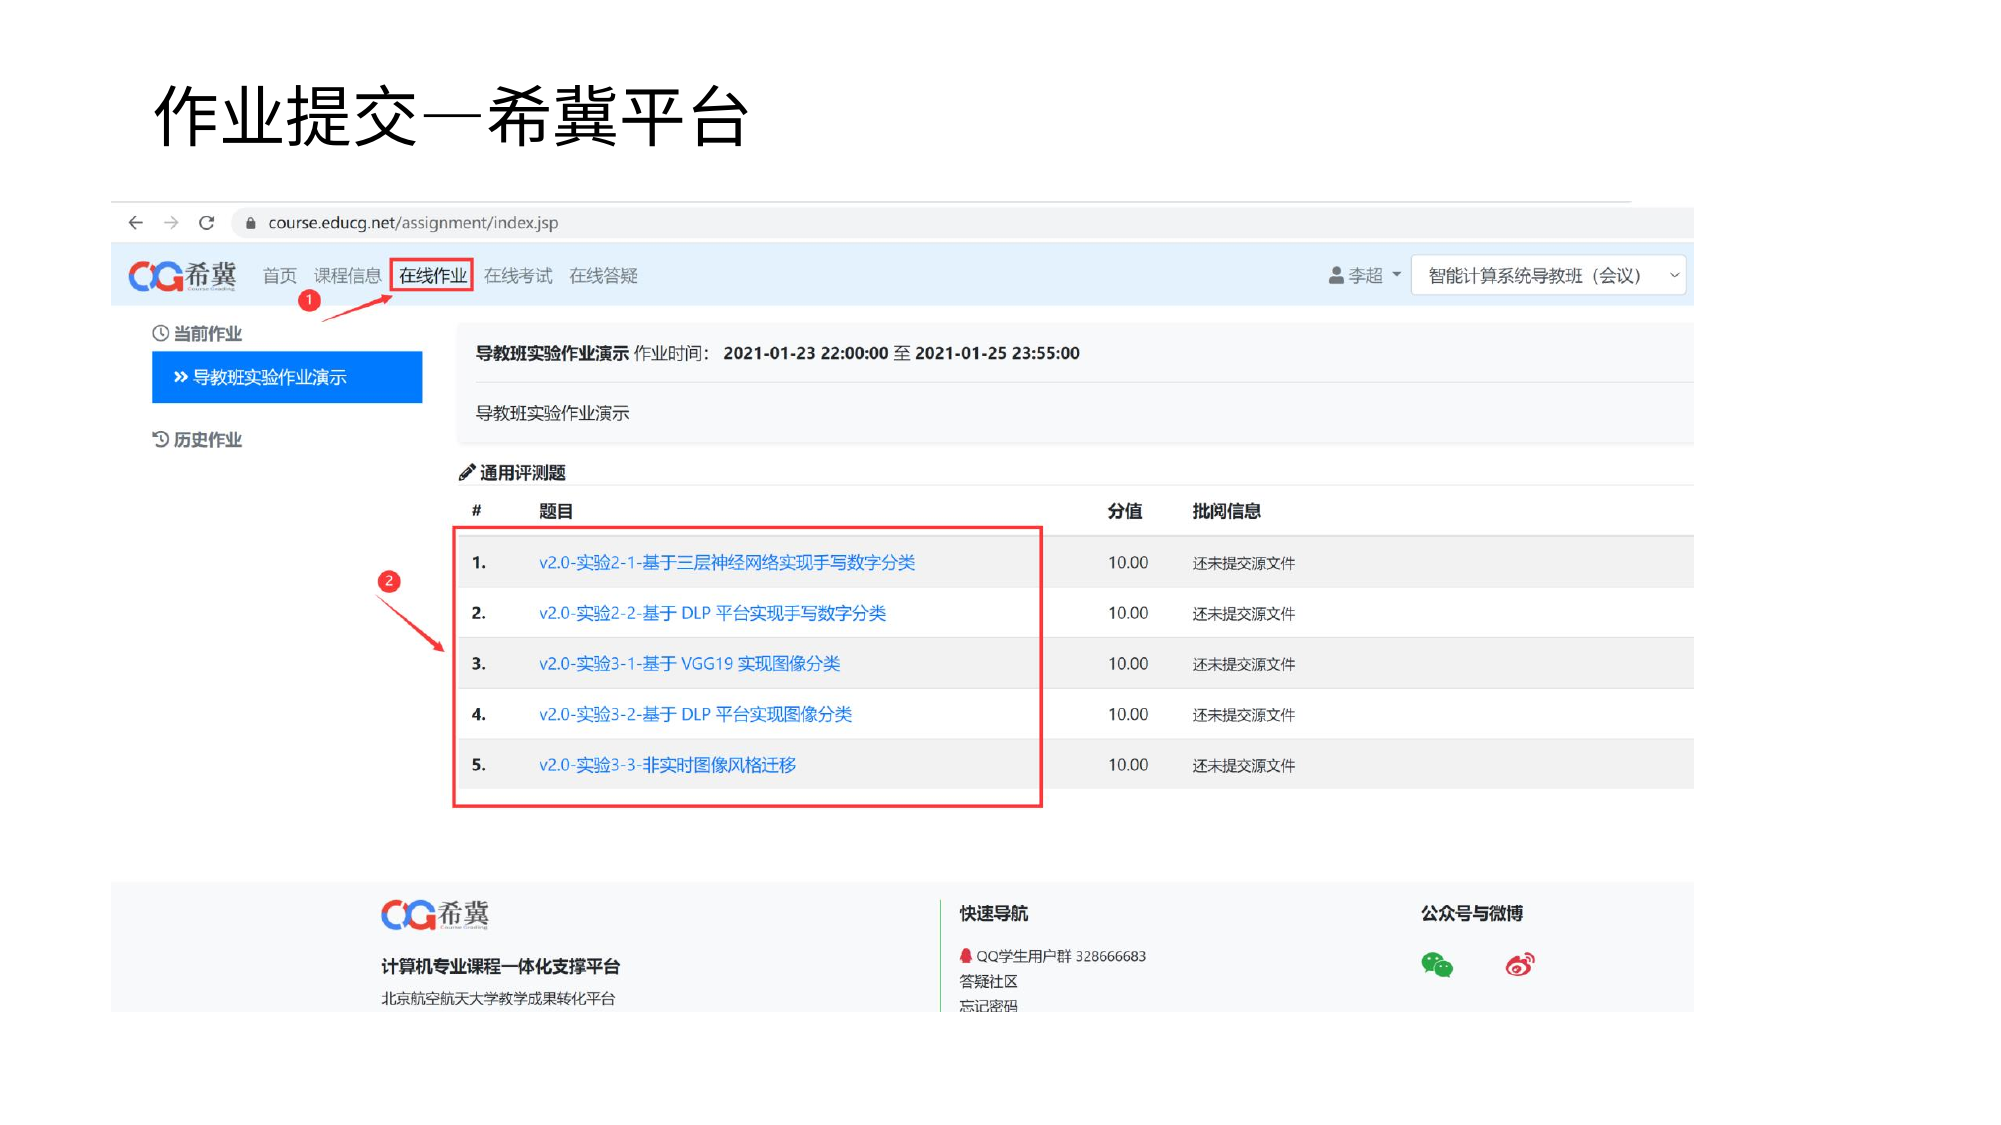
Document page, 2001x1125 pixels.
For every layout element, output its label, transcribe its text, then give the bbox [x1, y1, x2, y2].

title 作业提交—希冀平台 [137, 59, 1719, 180]
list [111, 201, 1694, 1012]
